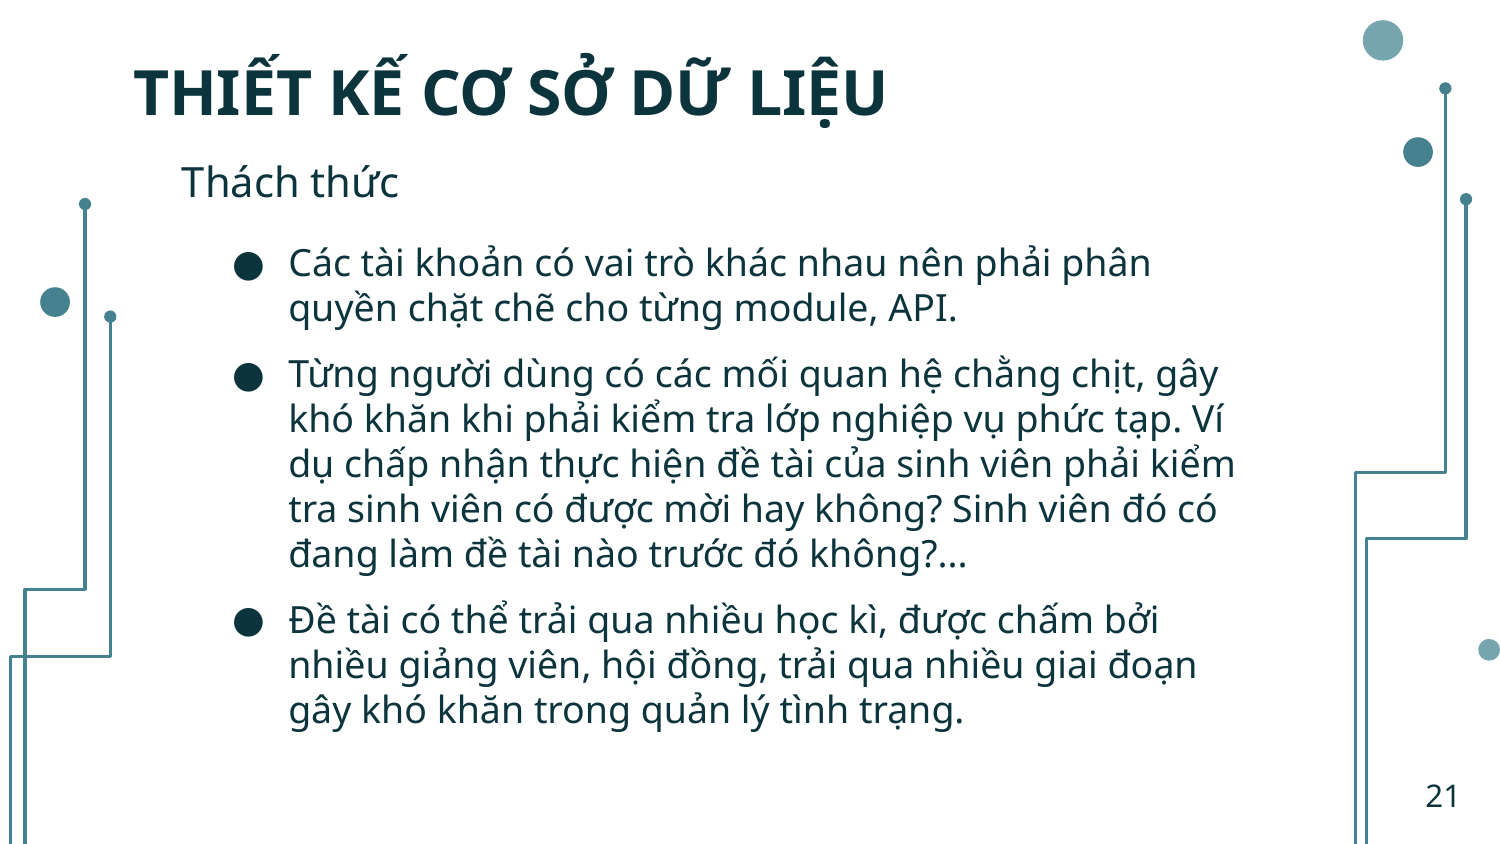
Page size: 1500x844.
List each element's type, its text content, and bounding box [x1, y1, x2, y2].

text_box Các tài khoản có vai trò khác nhau nên phải phân quyền chặt chẽ cho từng module, API. Từng người dùng có các mối quan hệ chằng chịt, gây khó khăn khi phải kiểm tra lớp nghiệp vụ phức tạp. Ví dụ chấp nhận thực hiện đề tài của sinh viên phải kiểm tra sinh viên có được mời hay không? Sinh viên đó có đang làm đề tài nào trước đó không?... Đề tài có thể trải qua nhiều học kì, được chấm bởi nhiều giảng viên, hội đồng, trải qua nhiều giai đoạn gây khó khăn trong quản lý tình trạng. [198, 224, 1258, 819]
text_box 21 [1408, 761, 1477, 809]
title THIẾT KẾ CƠ SỞ DỮ LIỆU [118, 37, 1382, 132]
text_box Thách thức [166, 140, 750, 221]
